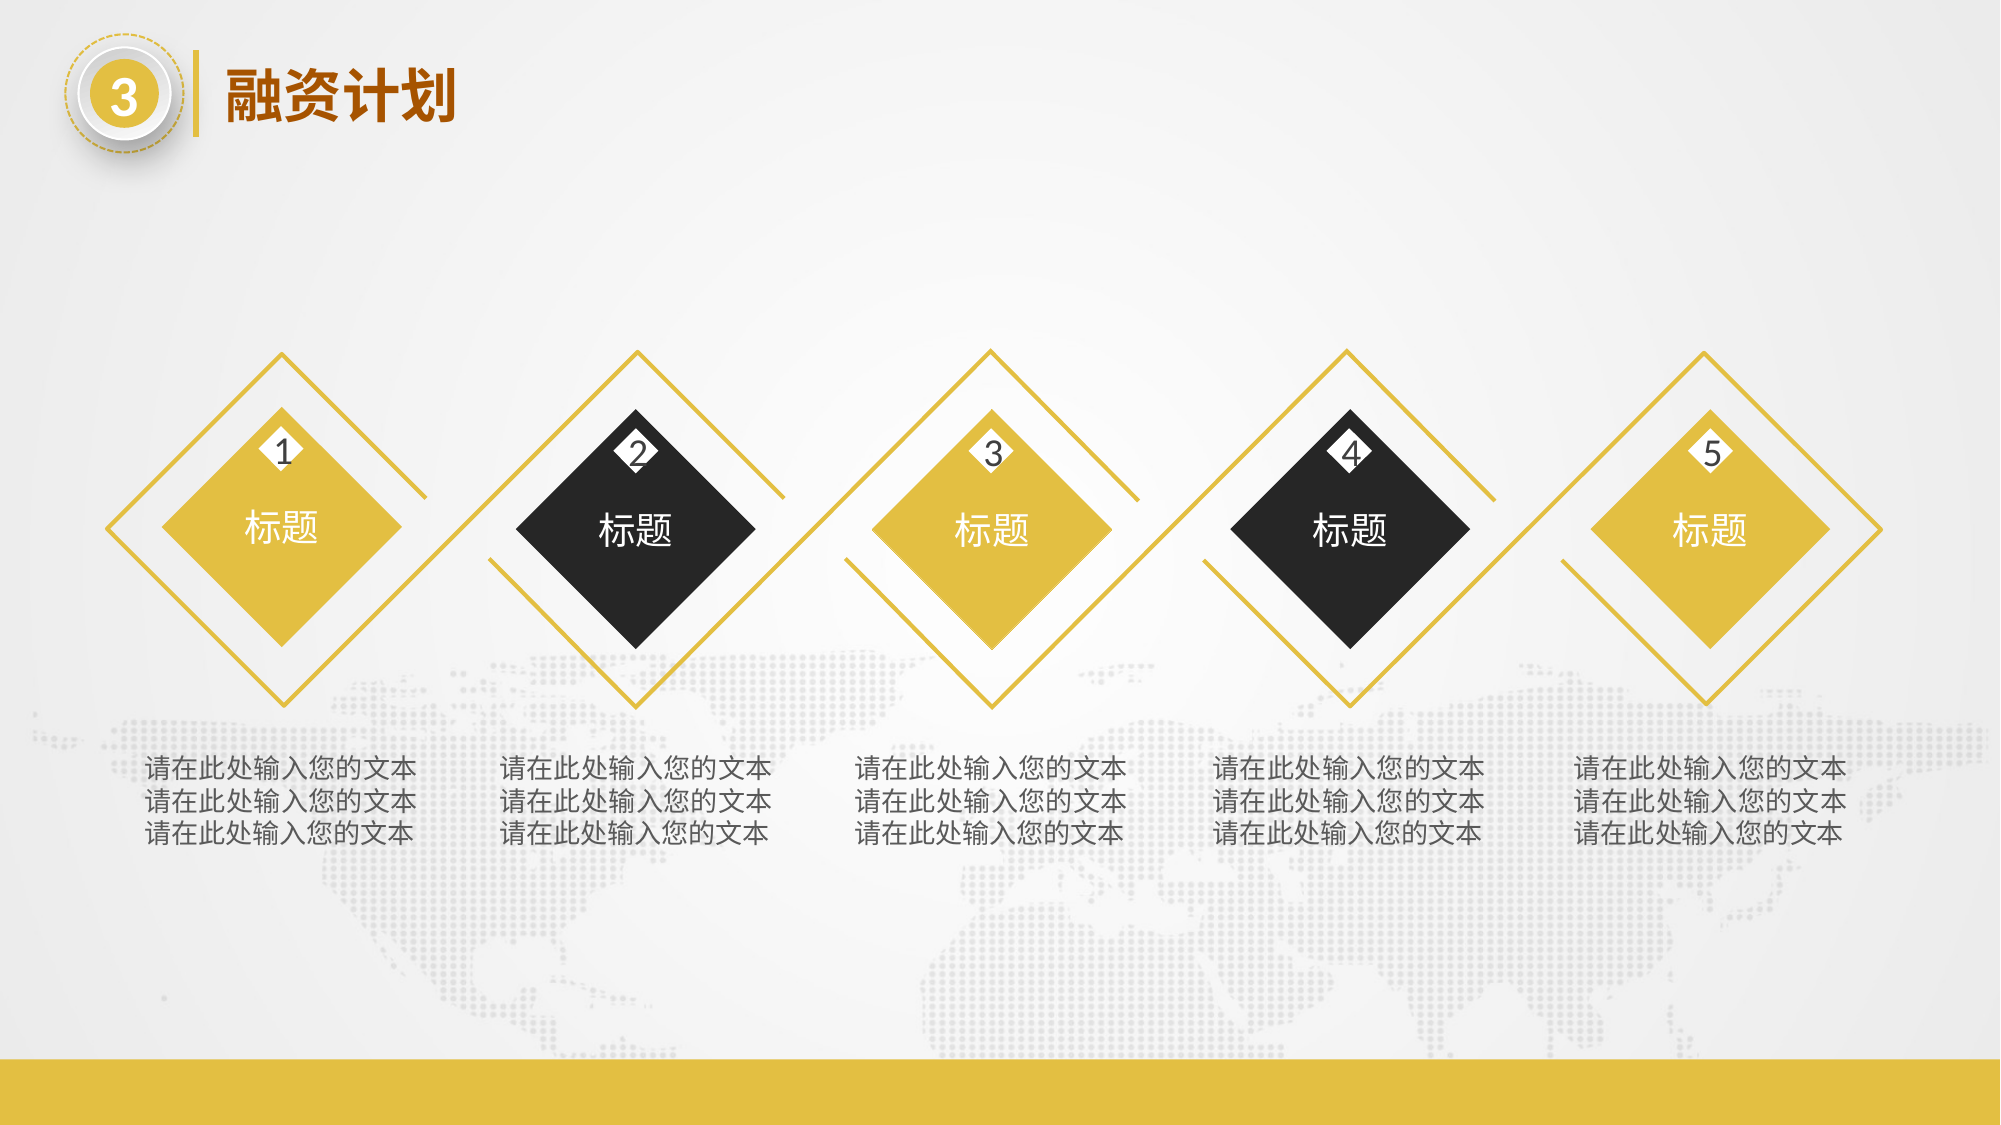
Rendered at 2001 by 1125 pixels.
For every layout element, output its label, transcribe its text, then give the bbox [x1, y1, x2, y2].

text_box [1203, 560, 1230, 587]
text_box [932, 351, 1048, 409]
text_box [65, 34, 475, 153]
text_box 请在此处输入您的文本请在此处输入您的文本请在此处输入您的文本 [124, 741, 438, 1093]
text_box [580, 351, 695, 409]
text_box [935, 650, 1050, 708]
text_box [161, 406, 402, 648]
text_box [0, 1058, 2000, 1125]
text_box [1831, 479, 1881, 580]
text_box 请在此处输入您的文本请在此处输入您的文本请在此处输入您的文本 [479, 741, 793, 1093]
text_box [1590, 409, 1831, 650]
text_box [579, 650, 693, 708]
text_box [489, 556, 515, 585]
text_box [1651, 650, 1761, 705]
text_box 请在此处输入您的文本请在此处输入您的文本请在此处输入您的文本 [1192, 741, 1506, 1093]
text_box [871, 409, 1112, 650]
text_box [1112, 474, 1139, 504]
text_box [1230, 409, 1471, 650]
text_box [1293, 650, 1407, 707]
text_box [845, 556, 871, 585]
text_box 请在此处输入您的文本请在此处输入您的文本请在此处输入您的文本 [834, 741, 1148, 1093]
text_box [1112, 468, 1230, 587]
text_box [402, 474, 515, 588]
text_box [1471, 466, 1590, 589]
text_box 请在此处输入您的文本请在此处输入您的文本请在此处输入您的文本 [1553, 741, 1868, 1093]
text_box [229, 354, 334, 406]
text_box [1471, 476, 1495, 504]
text_box [107, 474, 161, 583]
text_box [1647, 352, 1761, 409]
text_box [1289, 351, 1404, 409]
text_box [756, 471, 871, 587]
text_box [515, 409, 756, 650]
picture [0, 0, 2001, 1125]
text_box [226, 648, 342, 706]
text_box [756, 470, 785, 499]
